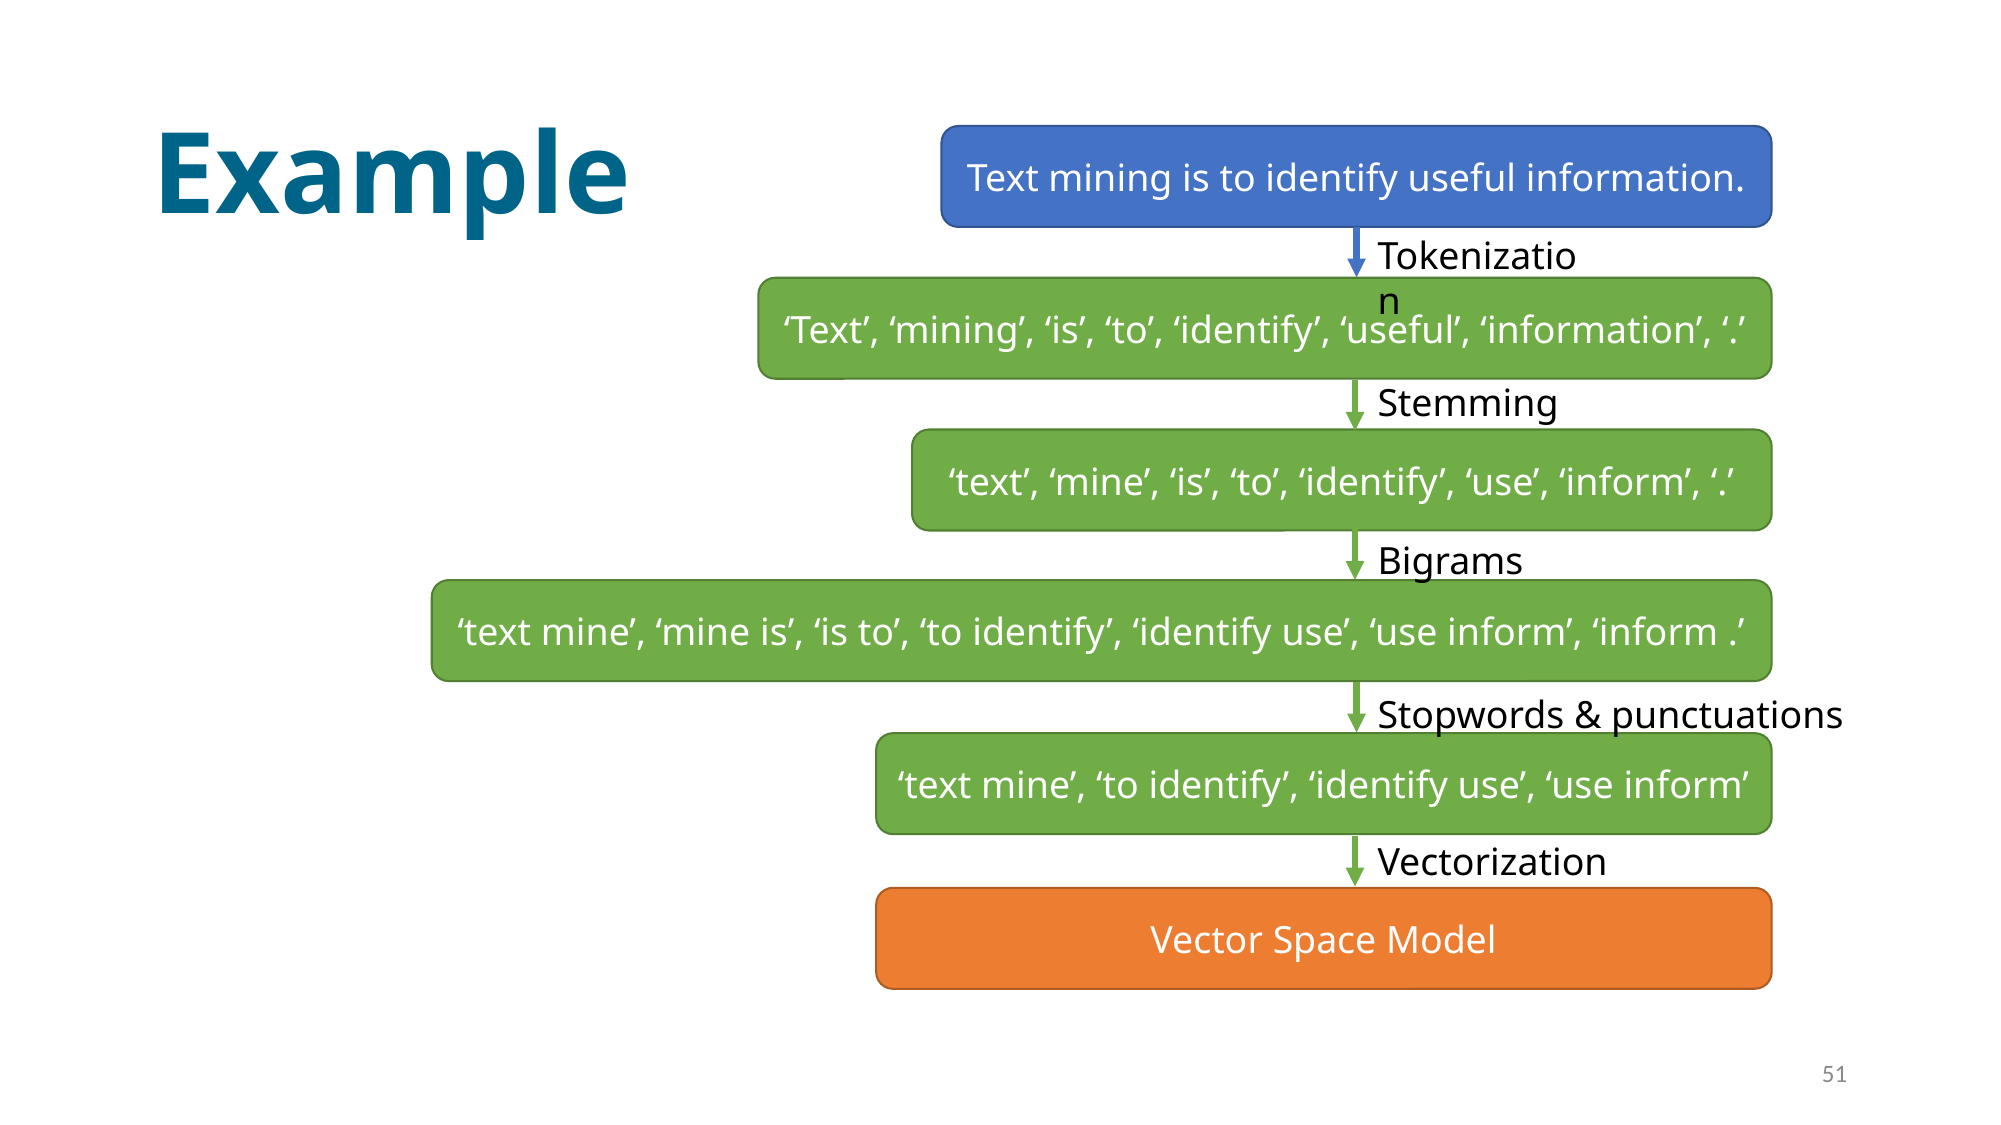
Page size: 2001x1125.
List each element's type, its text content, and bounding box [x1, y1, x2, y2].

slide_number 51 [1412, 1042, 1863, 1103]
text_box Vectorization [1362, 830, 1629, 891]
text_box ‘text mine’, ‘to identify’, ‘identify use’, ‘use inform’ [875, 732, 1773, 836]
text_box Stemming [1362, 371, 1615, 432]
text_box ‘text’, ‘mine’, ‘is’, ‘to’, ‘identify’, ‘use’, ‘inform’, ‘.’ [911, 428, 1773, 532]
title Example [137, 59, 1863, 278]
text_box Stopwords & punctuations [1362, 683, 1897, 743]
text_box Vector Space Model [875, 886, 1773, 990]
text_box Bigrams [1362, 529, 1615, 589]
text_box Tokenization [1362, 224, 1615, 330]
text_box ‘text mine’, ‘mine is’, ‘is to’, ‘to identify’, ‘identify use’, ‘use inform’, ‘inform .’ [430, 579, 1773, 683]
text_box ‘Text’, ‘mining’, ‘is’, ‘to’, ‘identify’, ‘useful’, ‘information’, ‘.’ [757, 276, 1773, 380]
text_box Text mining is to identify useful information. [940, 124, 1773, 228]
